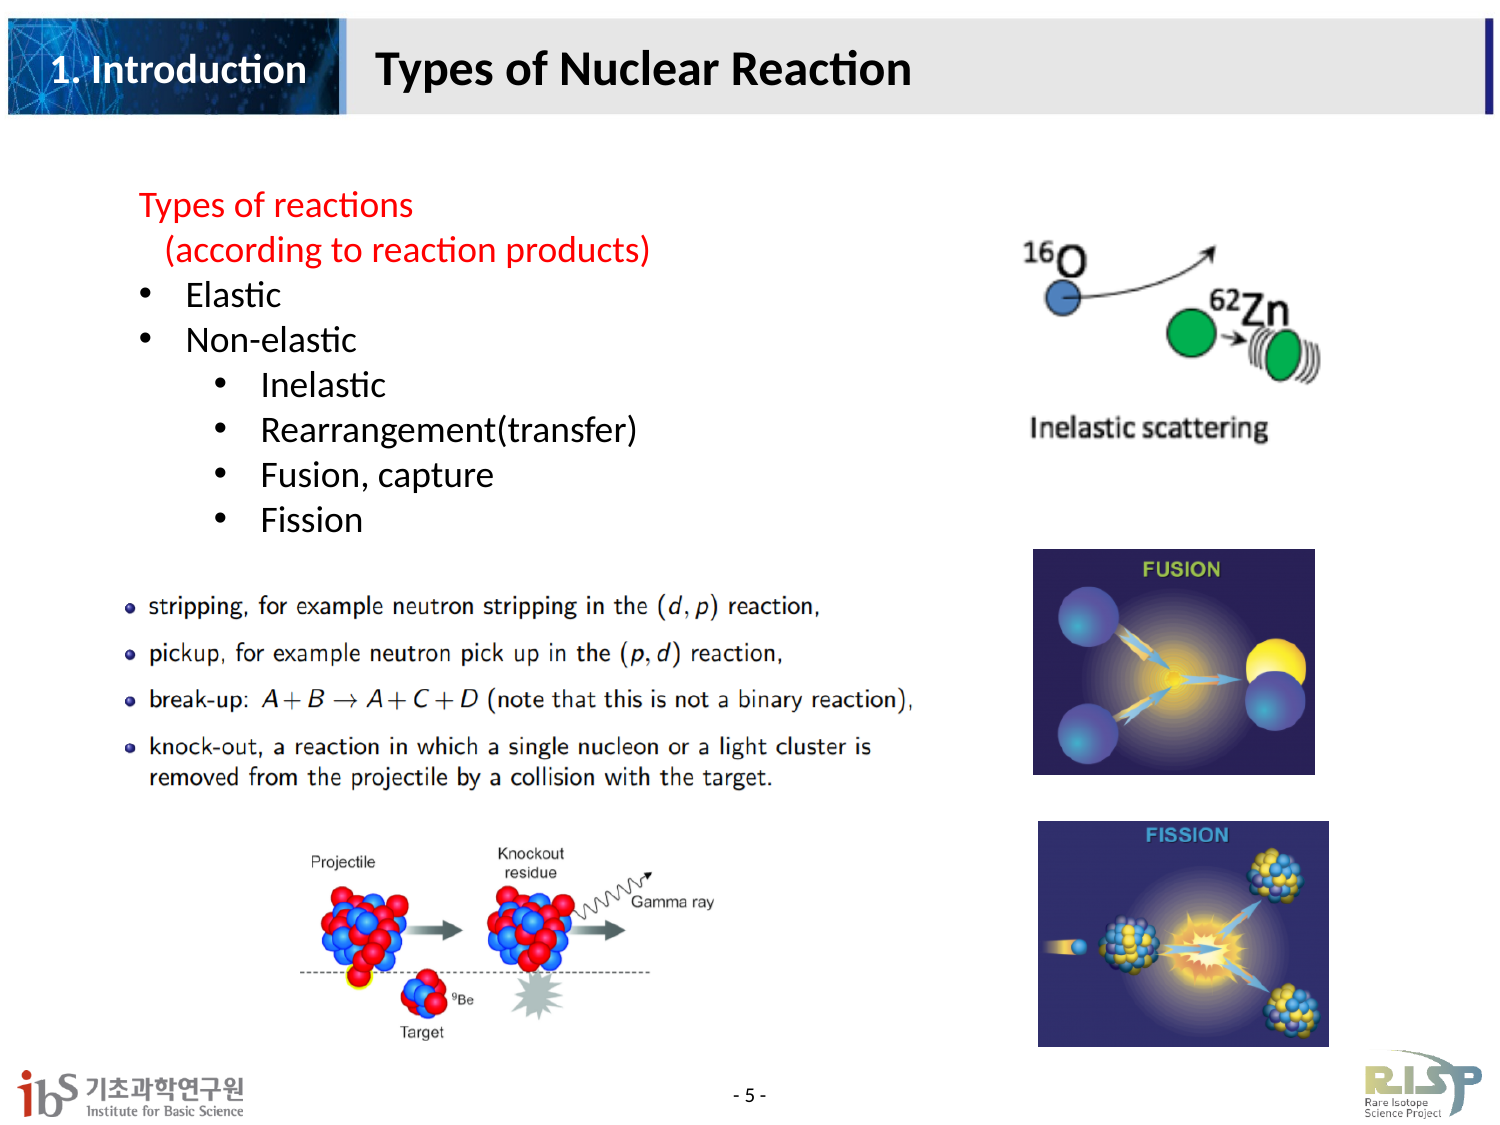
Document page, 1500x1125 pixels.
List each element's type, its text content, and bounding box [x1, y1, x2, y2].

picture [1033, 549, 1315, 776]
picture [17, 1070, 243, 1117]
picture [1364, 1049, 1482, 1119]
picture [1012, 216, 1336, 452]
picture [88, 587, 917, 1047]
picture [1038, 821, 1329, 1047]
picture [2, 10, 1500, 130]
text_box Types of reactions (according to reaction products) Elastic Non-elastic Inelastic Rearrangement(transfer) Fusion, capture Fission [123, 172, 1447, 548]
